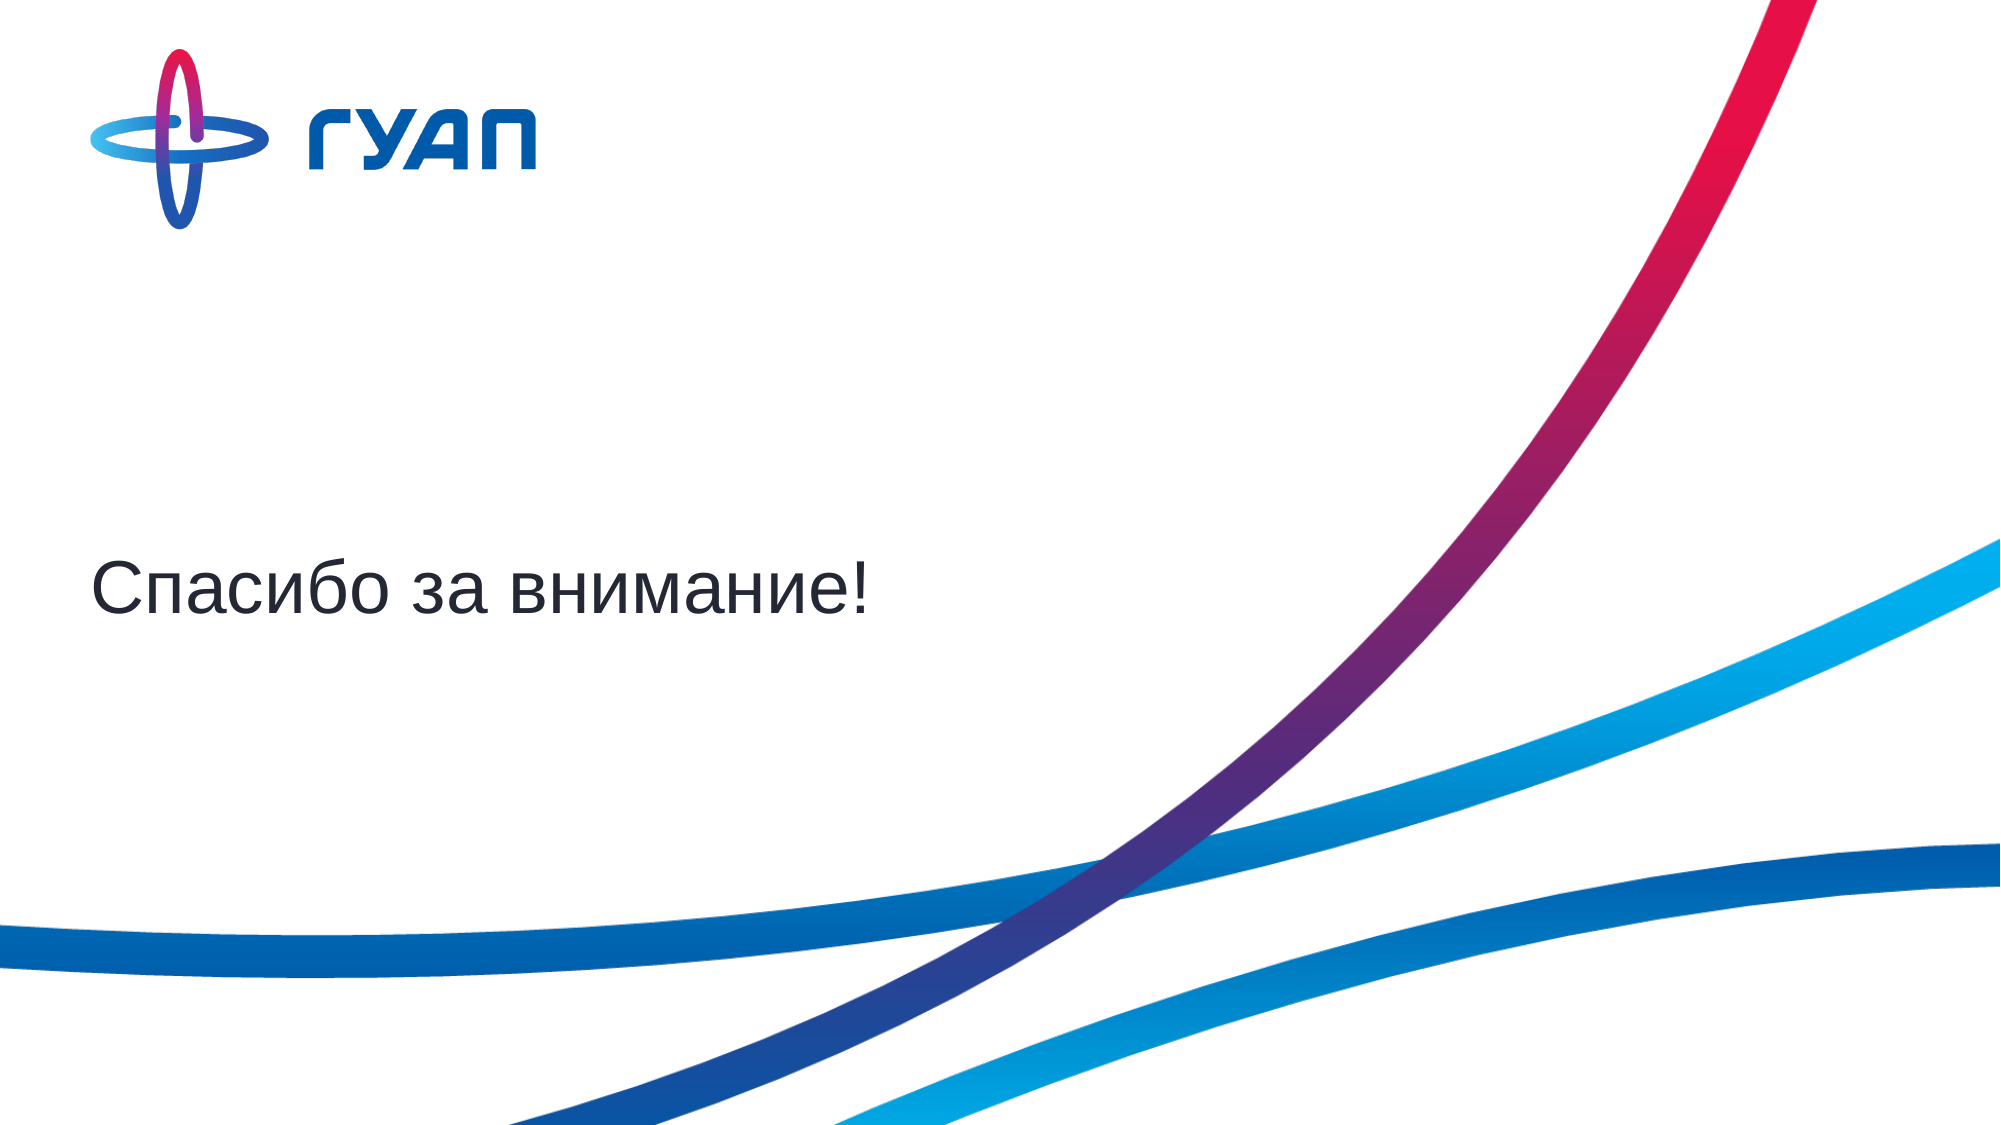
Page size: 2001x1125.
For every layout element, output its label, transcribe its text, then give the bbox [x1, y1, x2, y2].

picture [0, 0, 2000, 1125]
title Спасибо за внимание! [90, 411, 1412, 630]
